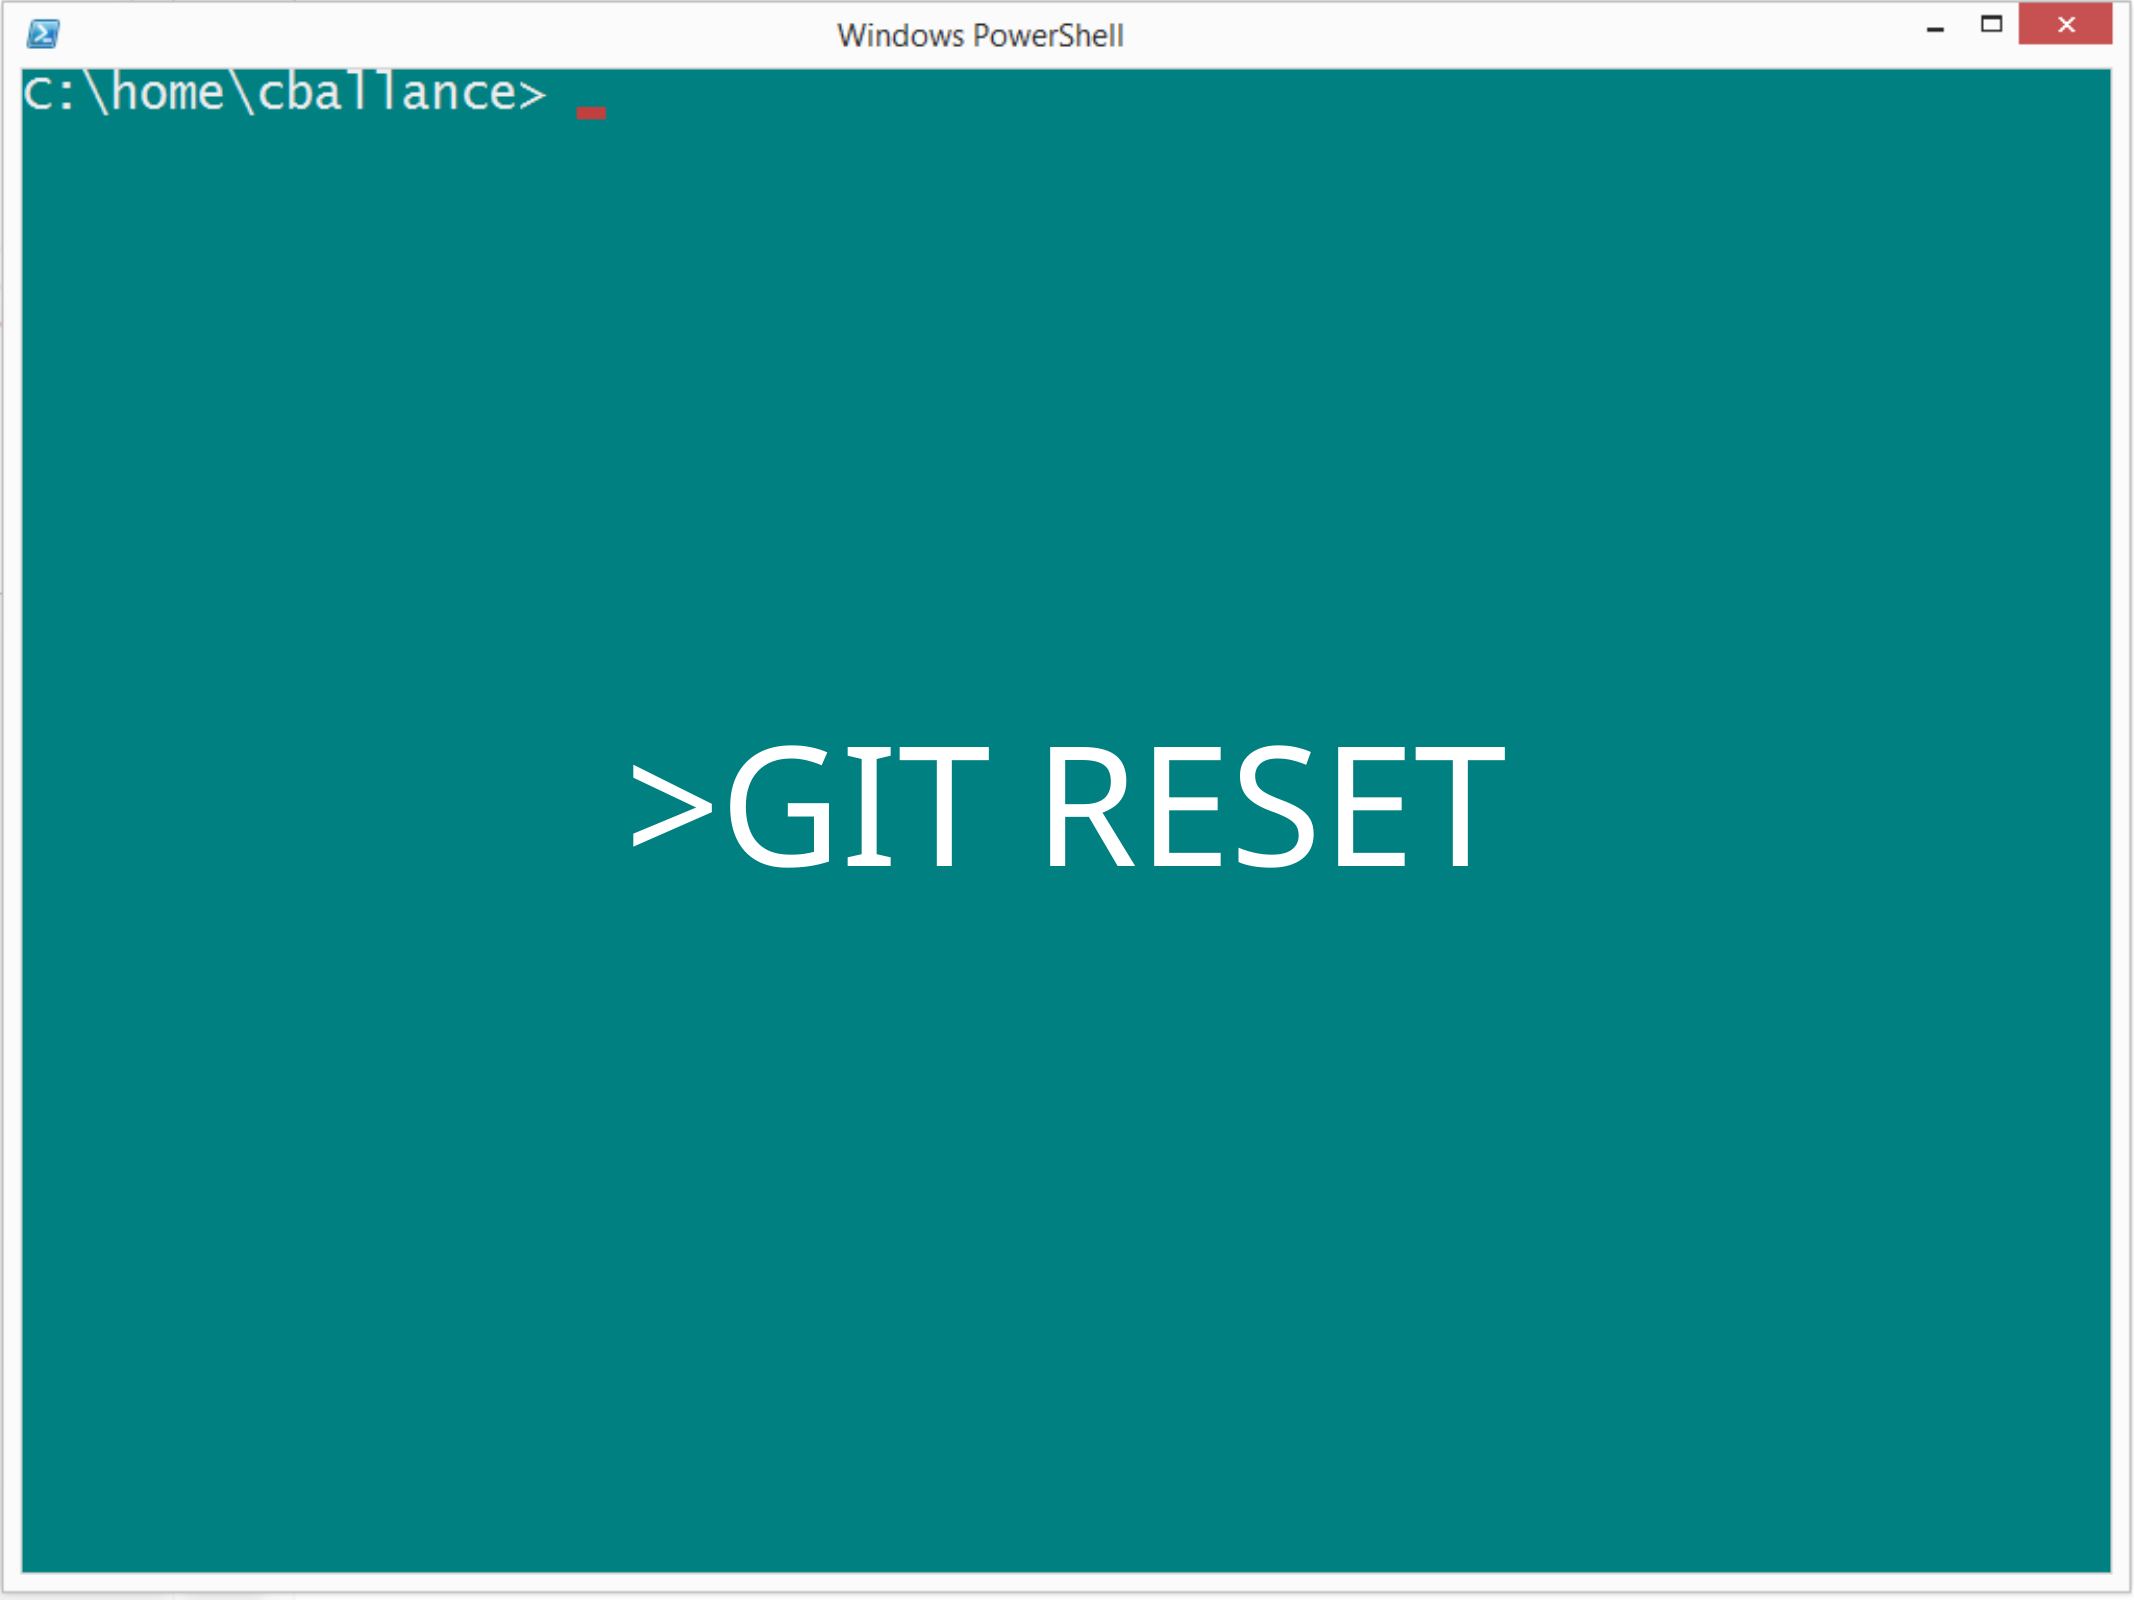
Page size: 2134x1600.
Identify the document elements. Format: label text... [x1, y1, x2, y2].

picture [0, 0, 2134, 1600]
title >GIT RESET [207, 528, 1926, 1072]
